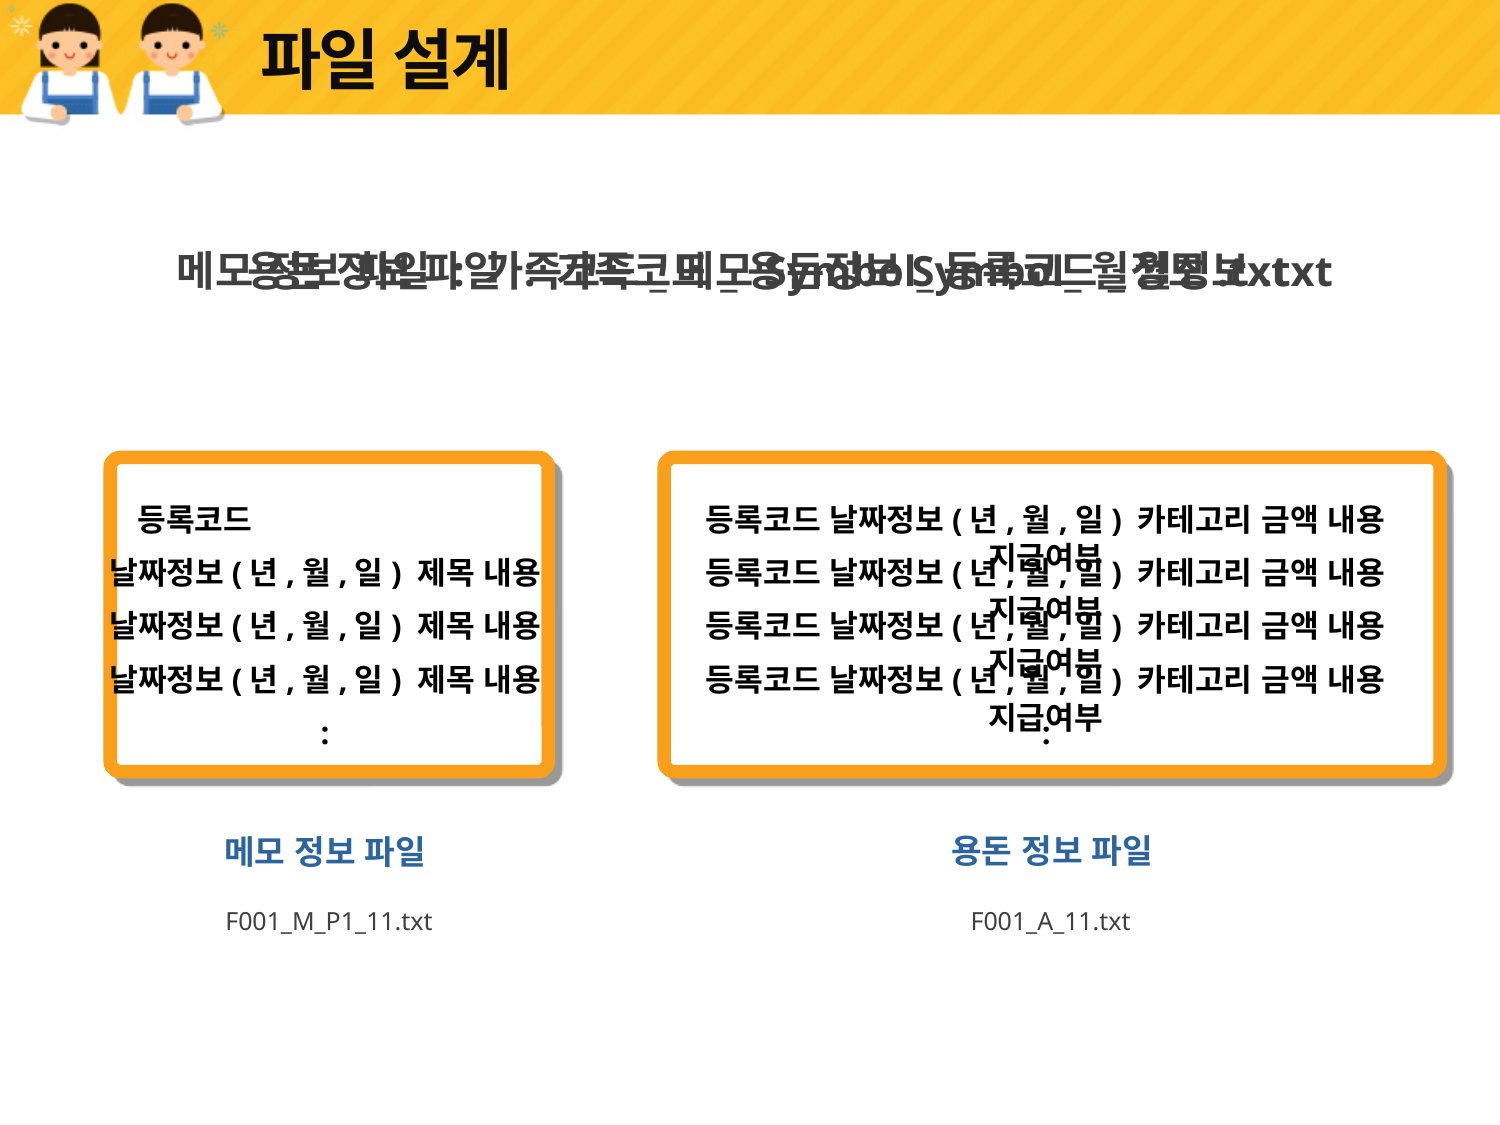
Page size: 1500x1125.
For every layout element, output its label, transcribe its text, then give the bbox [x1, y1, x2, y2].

text_box 메모 정보 파일 : 가족코드_메모Symbol_등록코드_월정보.txt [161, 237, 232, 303]
picture [0, 0, 1500, 1125]
text_box 메모 정보 파일 : 가족코드_메모Symbol_등록코드_월정보.txt [1305, 237, 1348, 303]
title 파일 설계 [245, 0, 1449, 128]
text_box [110, 457, 549, 944]
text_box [659, 457, 1441, 944]
text_box 용돈 정보 파일 : 가족코드_용돈정보Symbol_월정보.txt [232, 237, 1305, 303]
